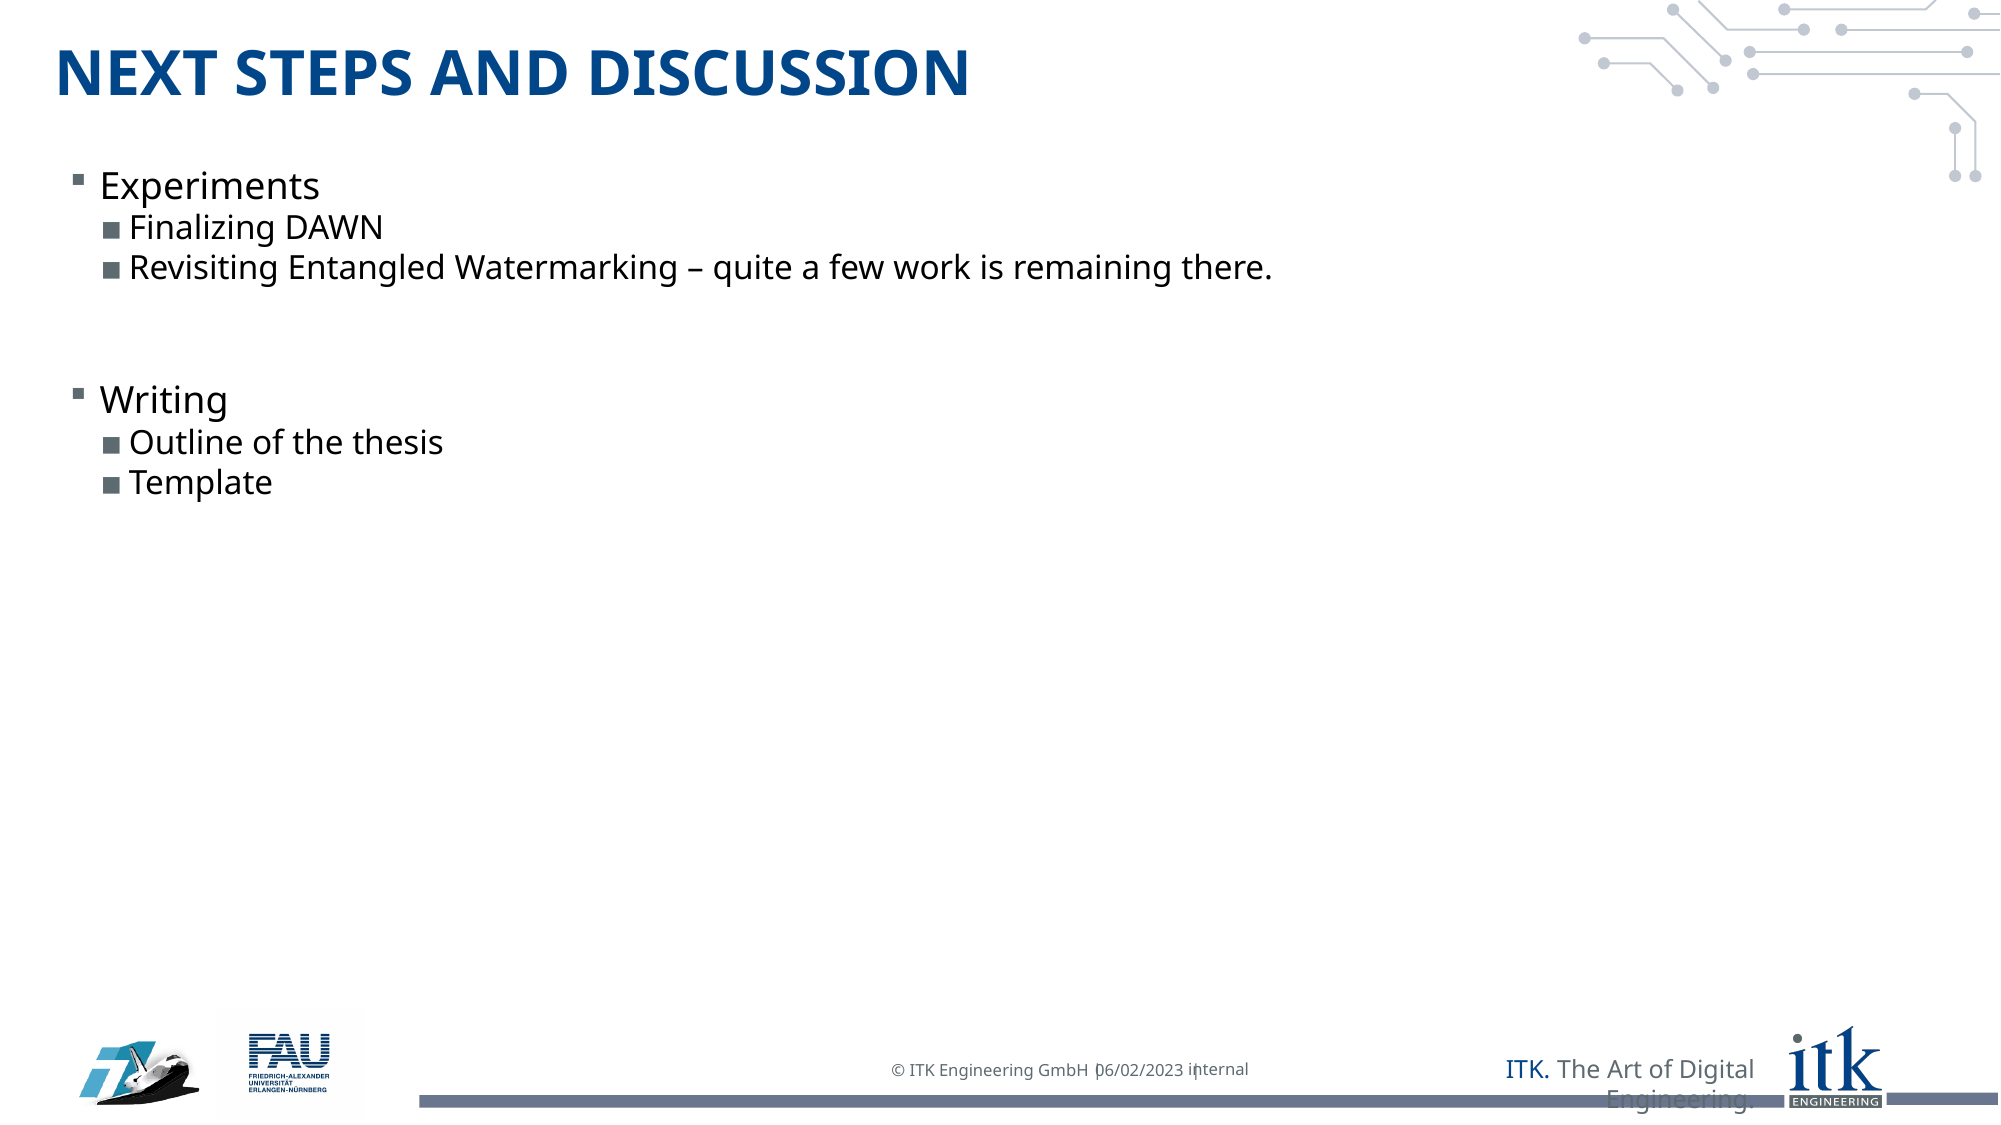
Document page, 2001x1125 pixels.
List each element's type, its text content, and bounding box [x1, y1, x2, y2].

picture [1789, 1026, 1882, 1108]
title NEXT Steps AND Discussion [54, 32, 1605, 109]
text_box 06/02/2023 [1092, 1060, 1187, 1081]
picture [215, 1007, 364, 1119]
list Experiments Finalizing DAWN Revisiting Entangled Watermarking – quite a few work is remaining there. Writing Outline of the thesis Template [54, 154, 1942, 949]
text_box internal [1188, 1058, 1401, 1079]
picture [77, 1039, 200, 1108]
